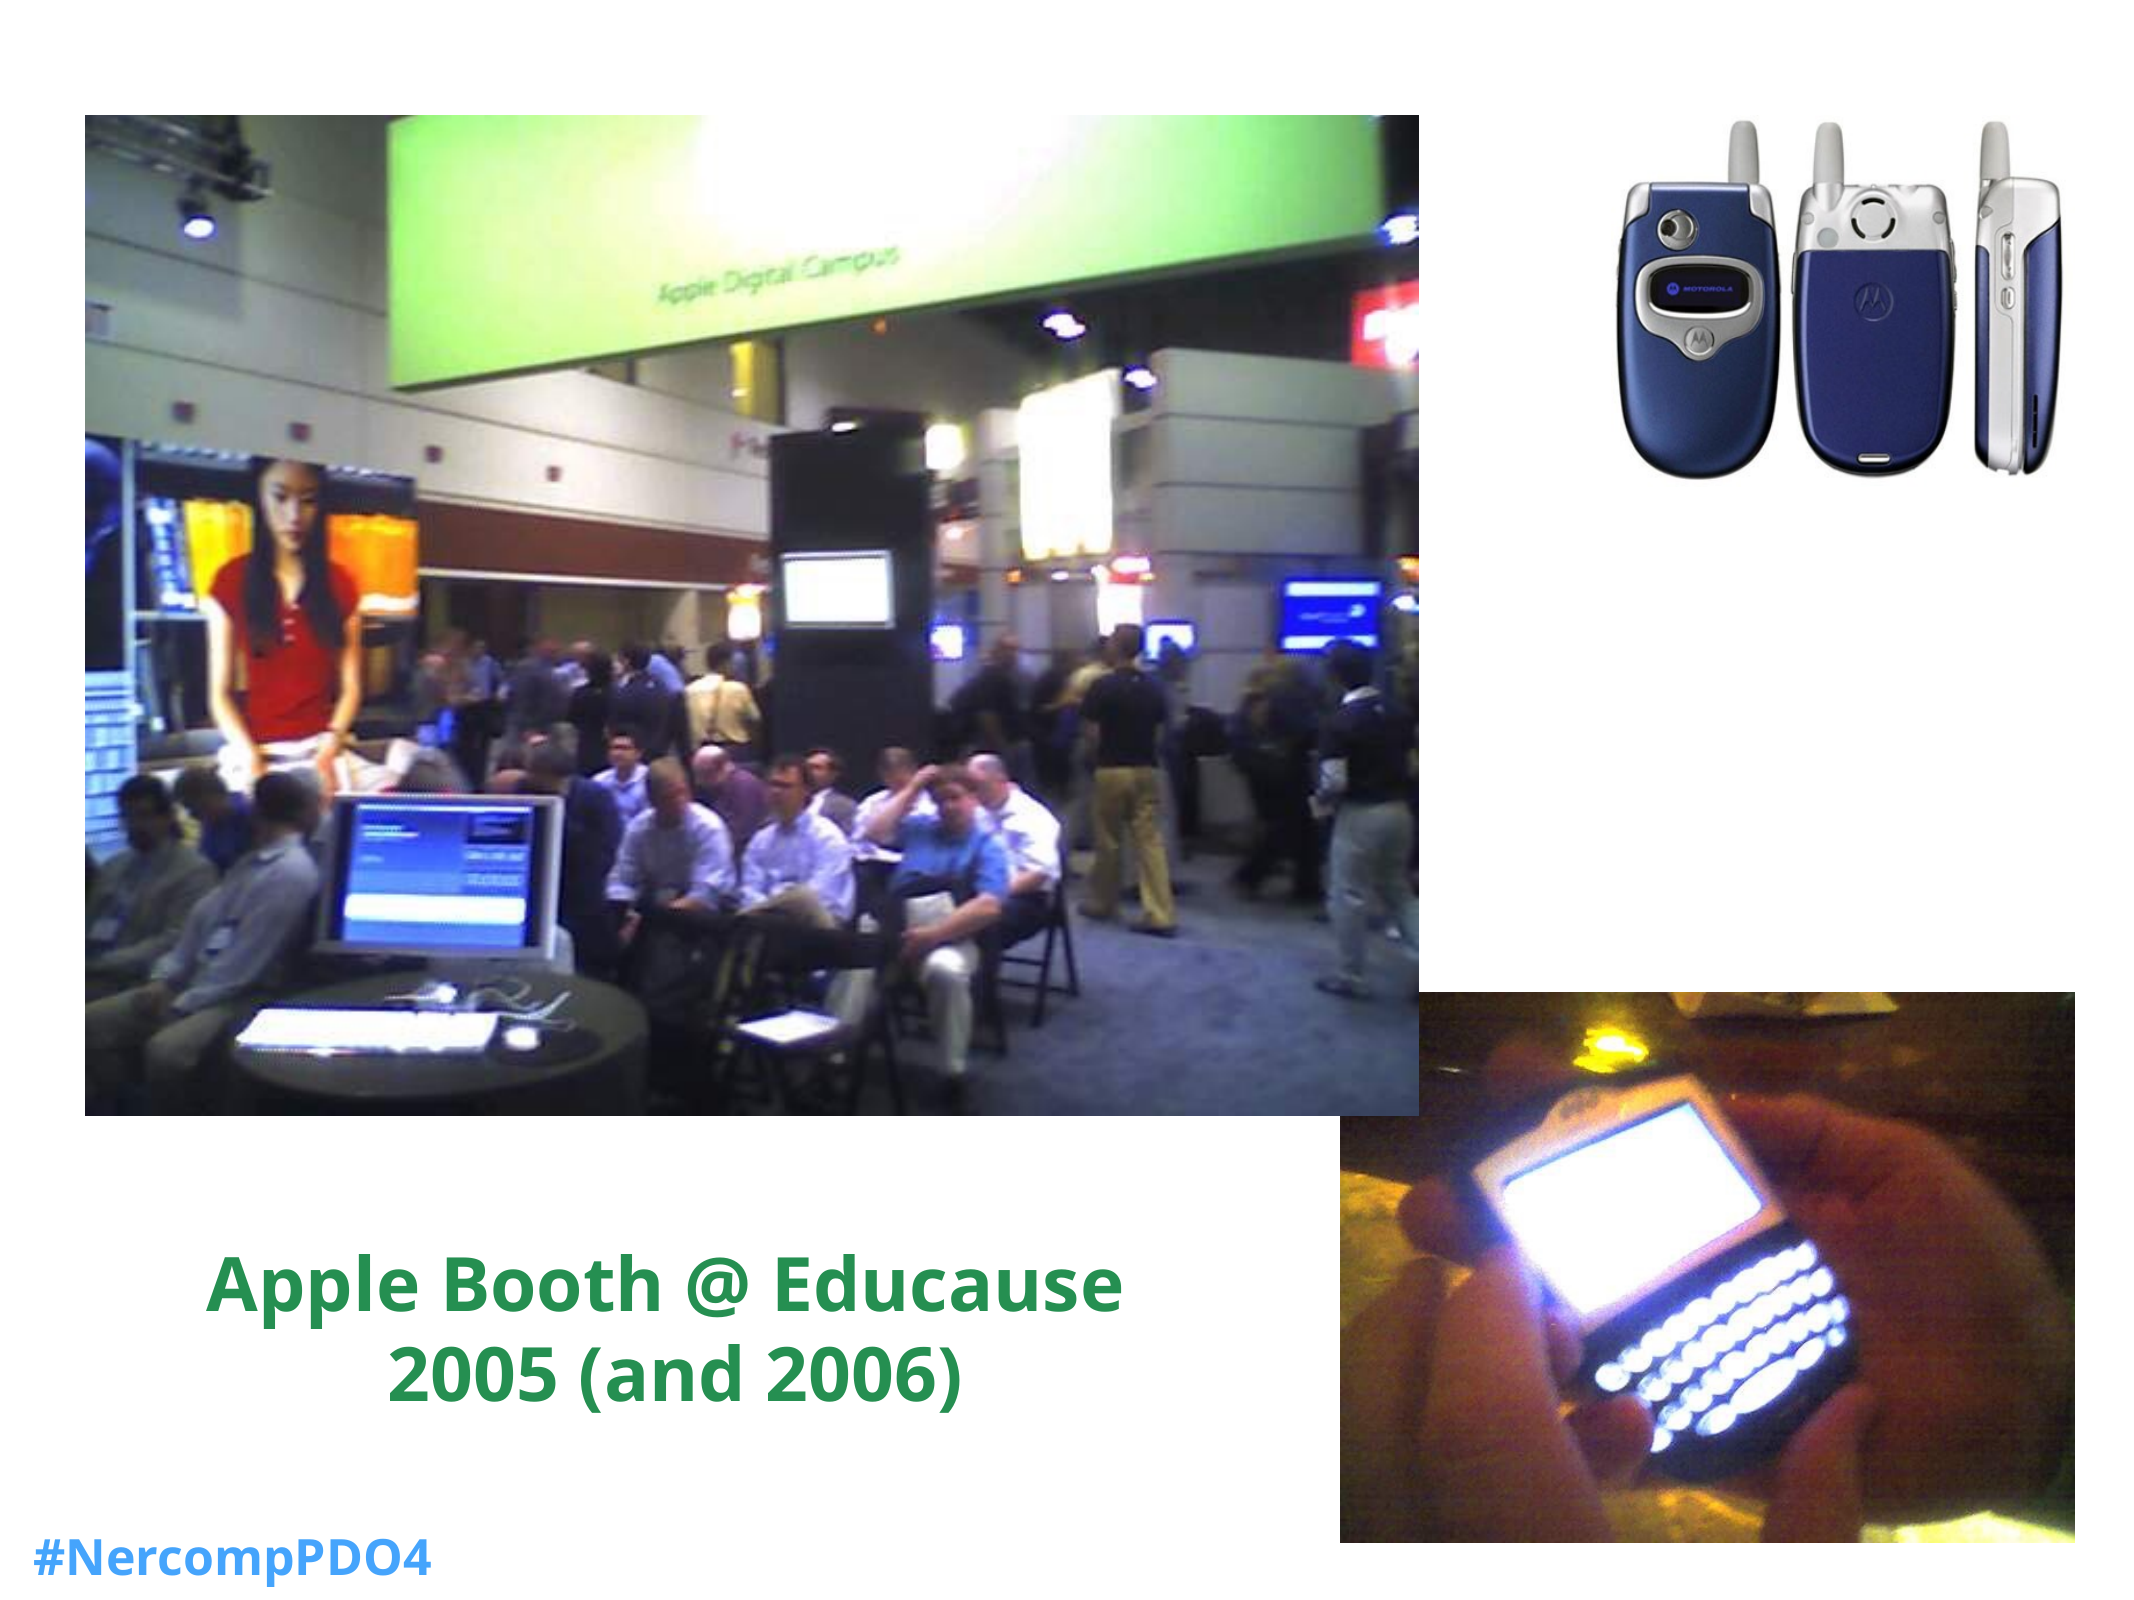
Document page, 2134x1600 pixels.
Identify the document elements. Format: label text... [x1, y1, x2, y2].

text_box Apple Booth @ Educause 2005 (and 2006) [174, 1227, 1177, 1425]
picture [85, 115, 2075, 1543]
picture [1610, 115, 2075, 487]
